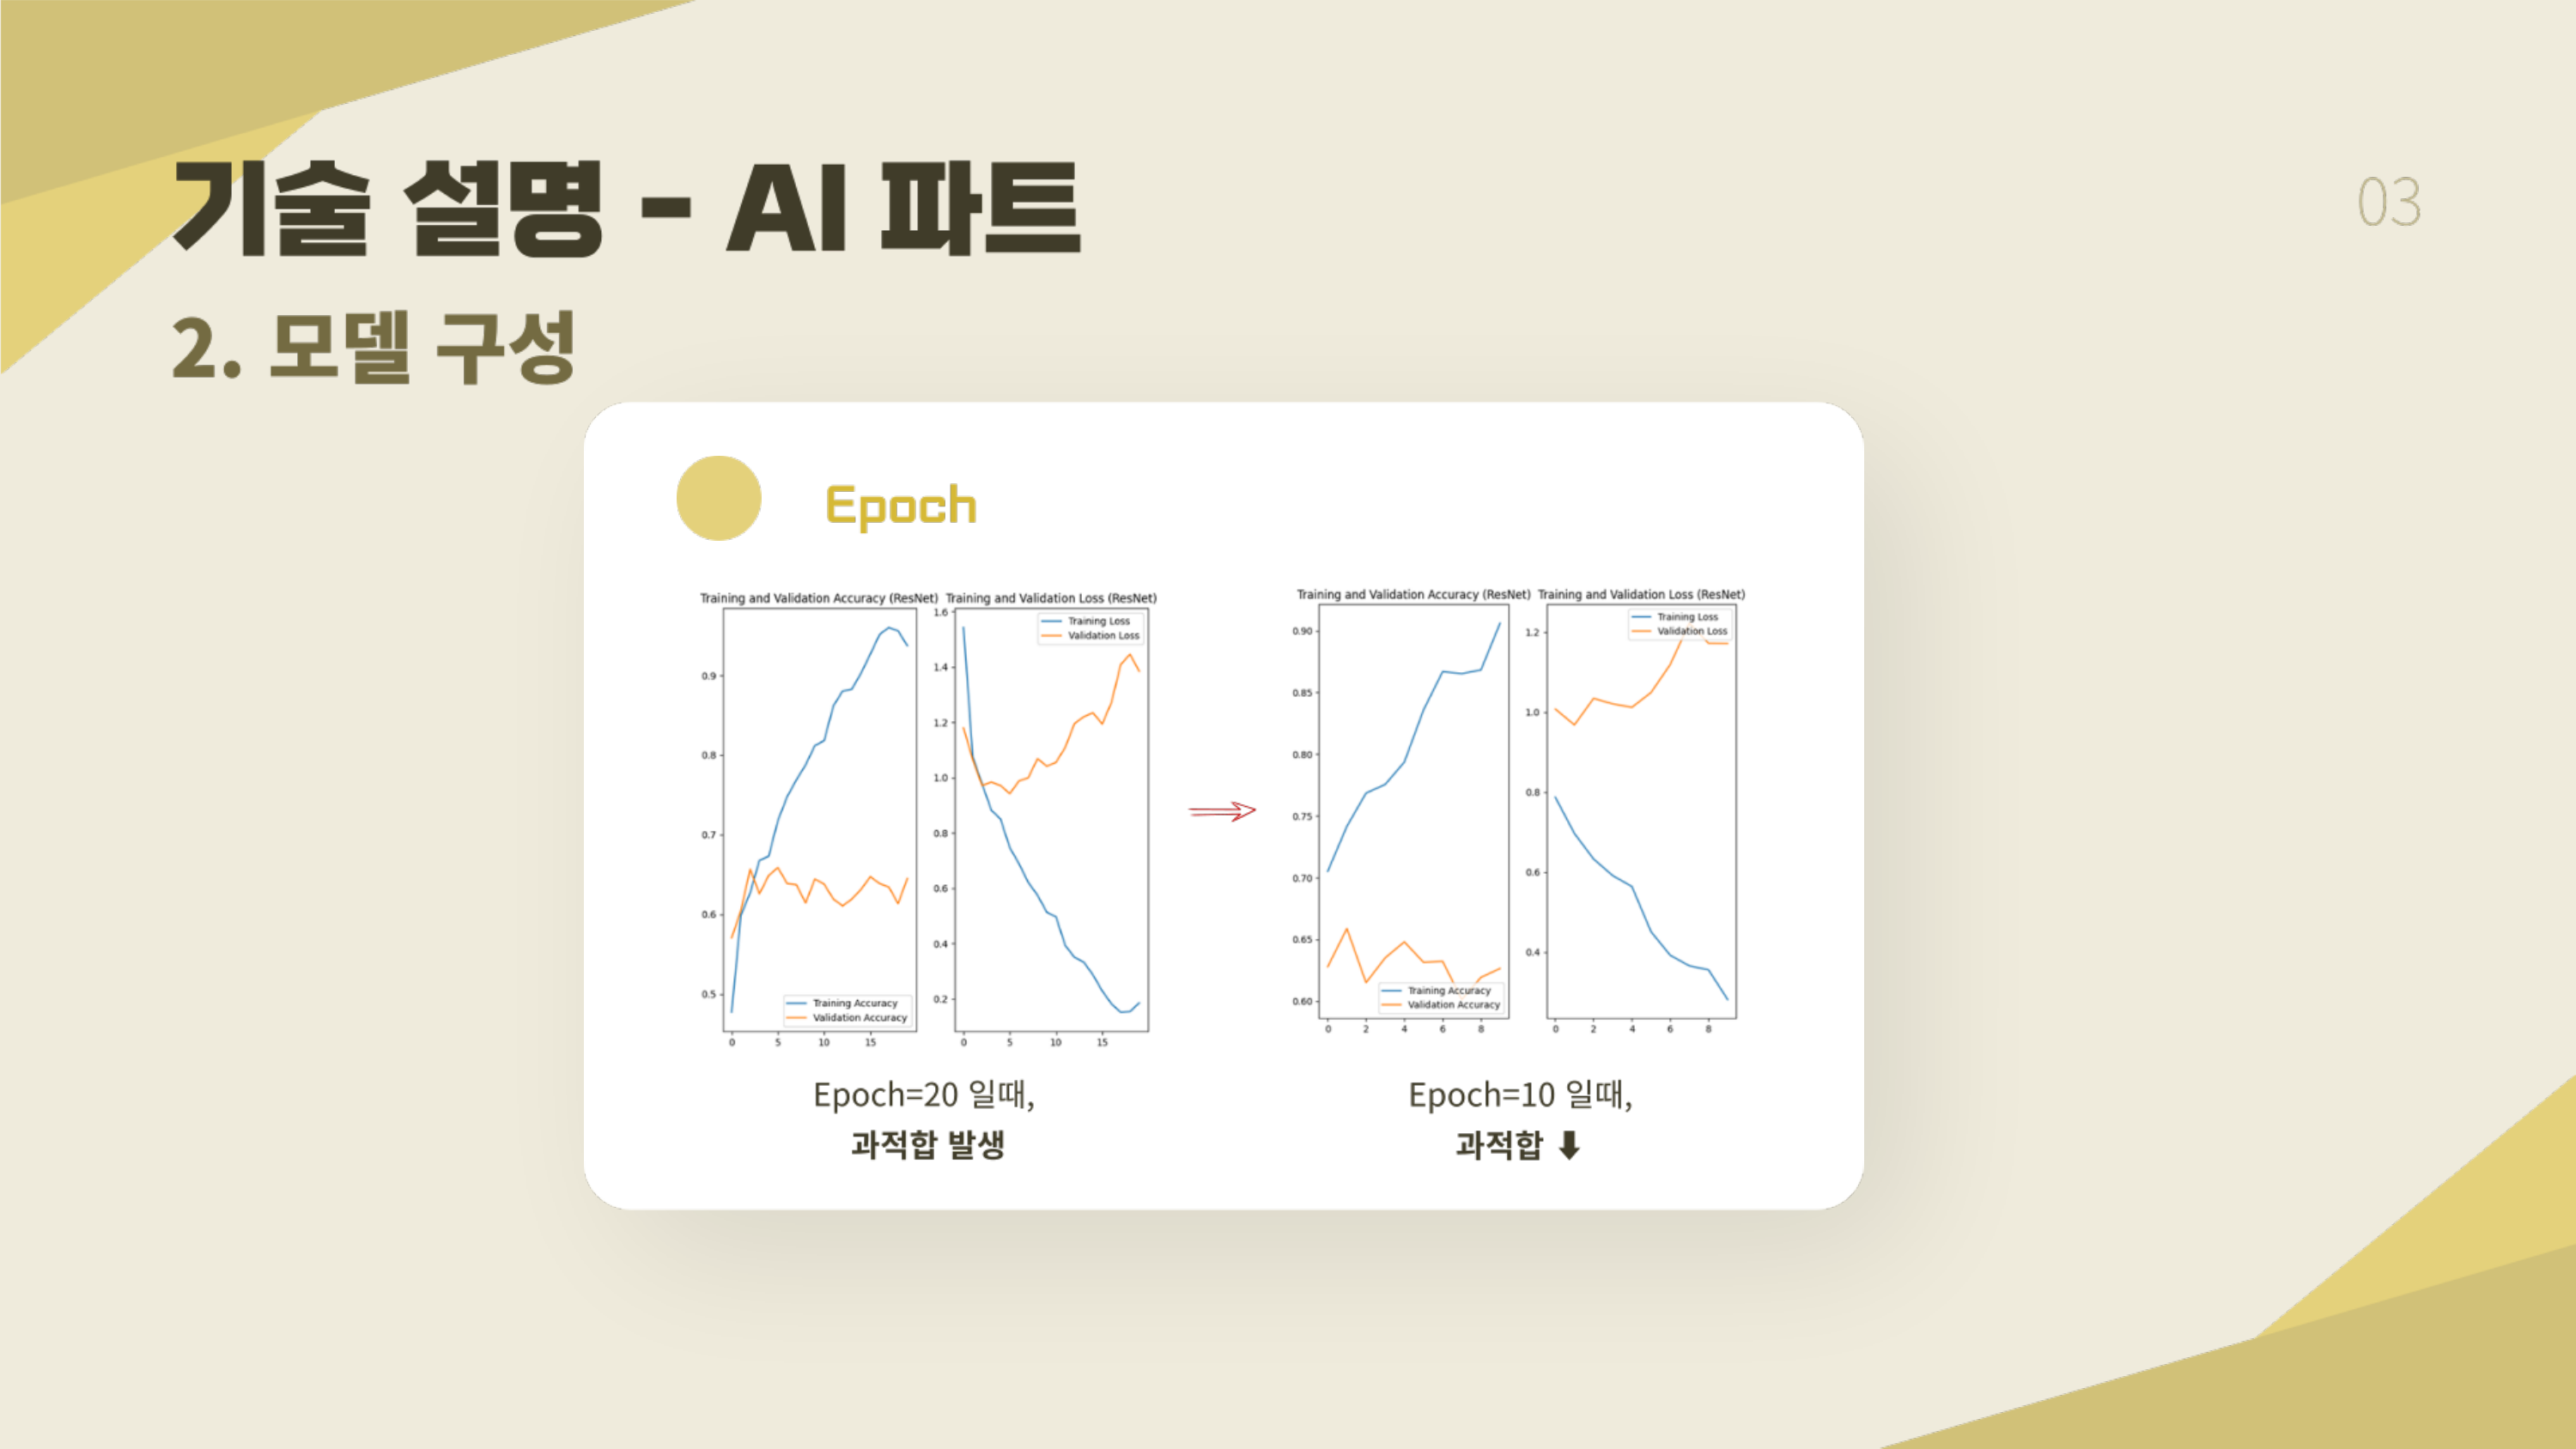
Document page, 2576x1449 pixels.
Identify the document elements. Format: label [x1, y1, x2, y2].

text_box [1880, 1074, 2576, 1449]
text_box [677, 455, 762, 541]
picture [0, 42, 2549, 1449]
text_box [1285, 582, 1752, 1042]
text_box [693, 585, 1164, 1055]
text_box [584, 402, 1865, 1210]
text_box [1183, 773, 1261, 851]
text_box [0, 0, 696, 374]
